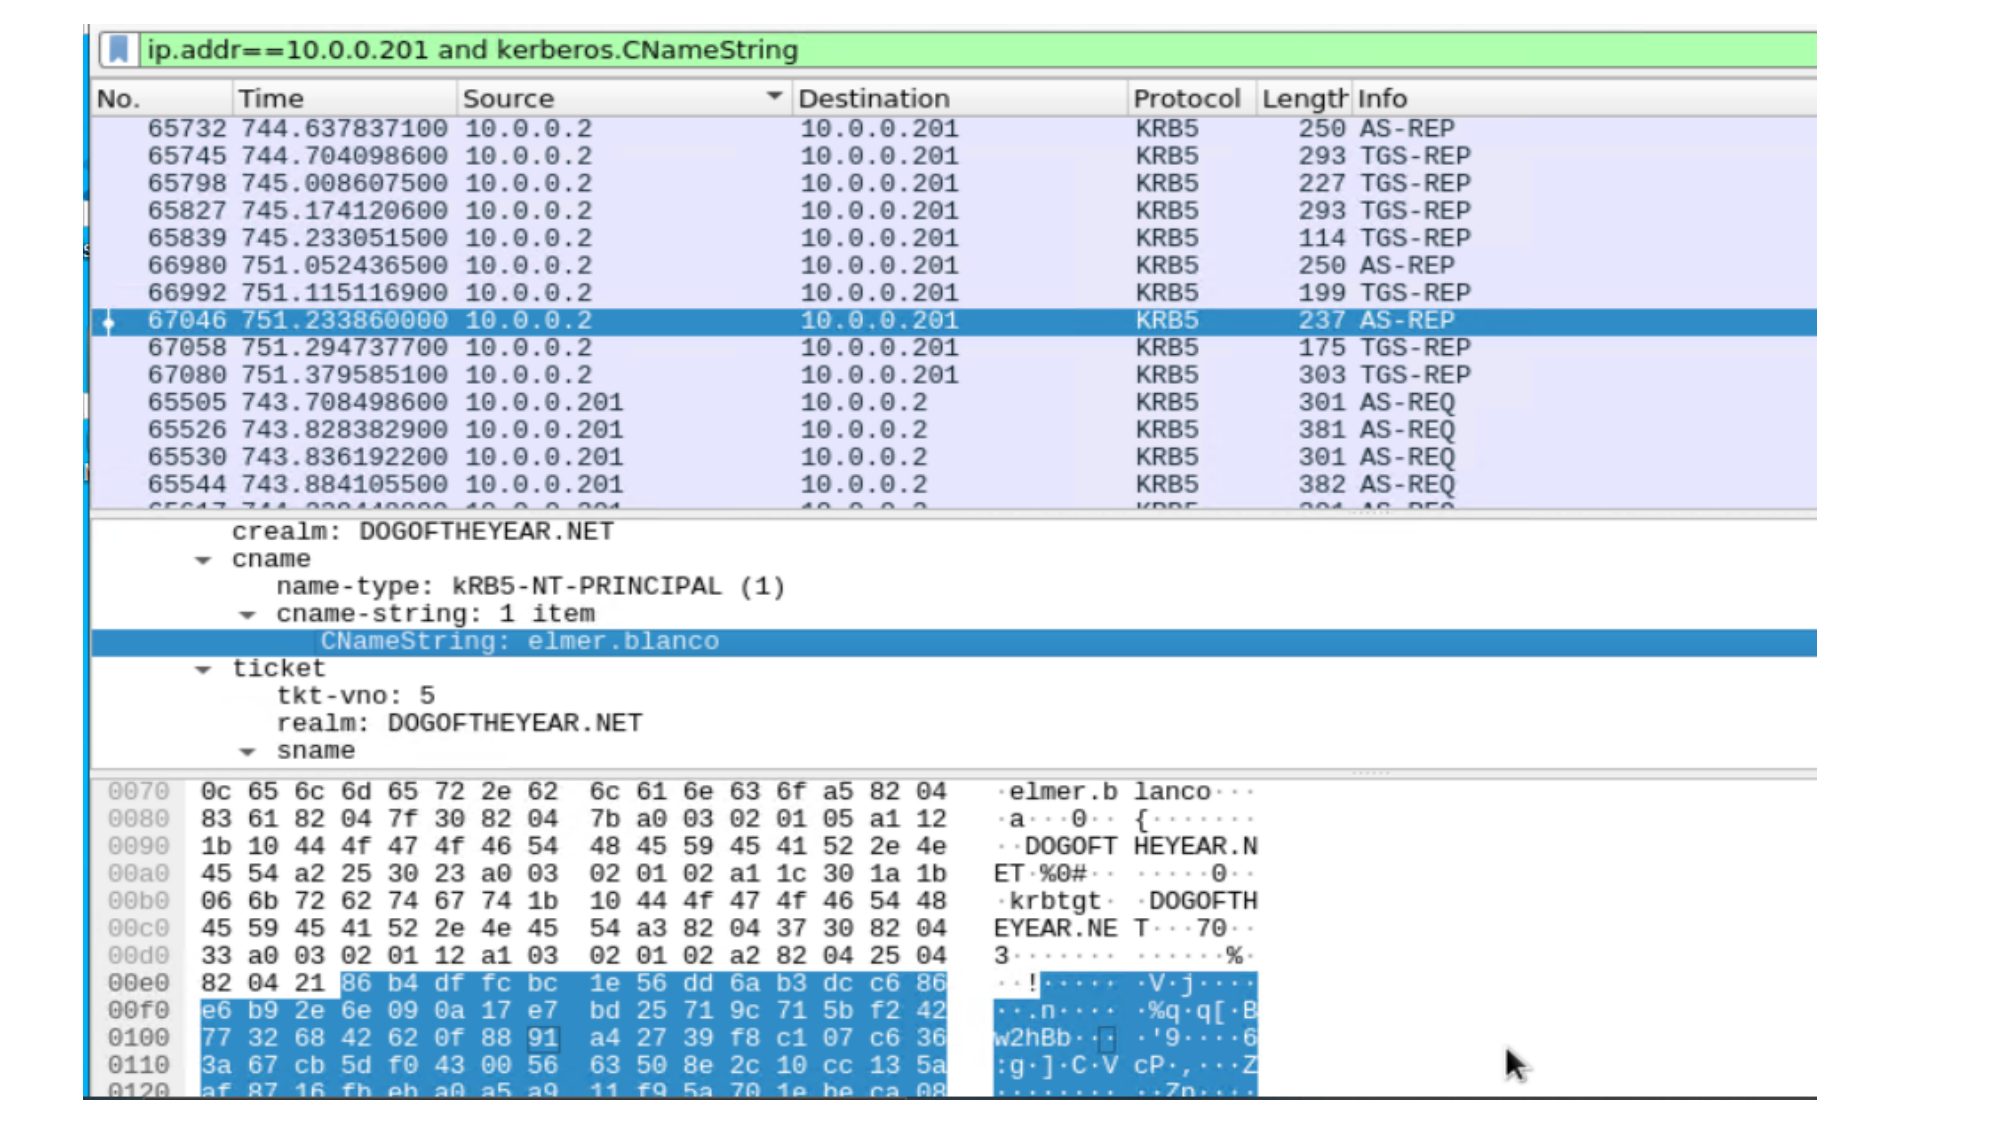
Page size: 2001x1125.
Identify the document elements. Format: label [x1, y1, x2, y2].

picture [83, 24, 1817, 1100]
